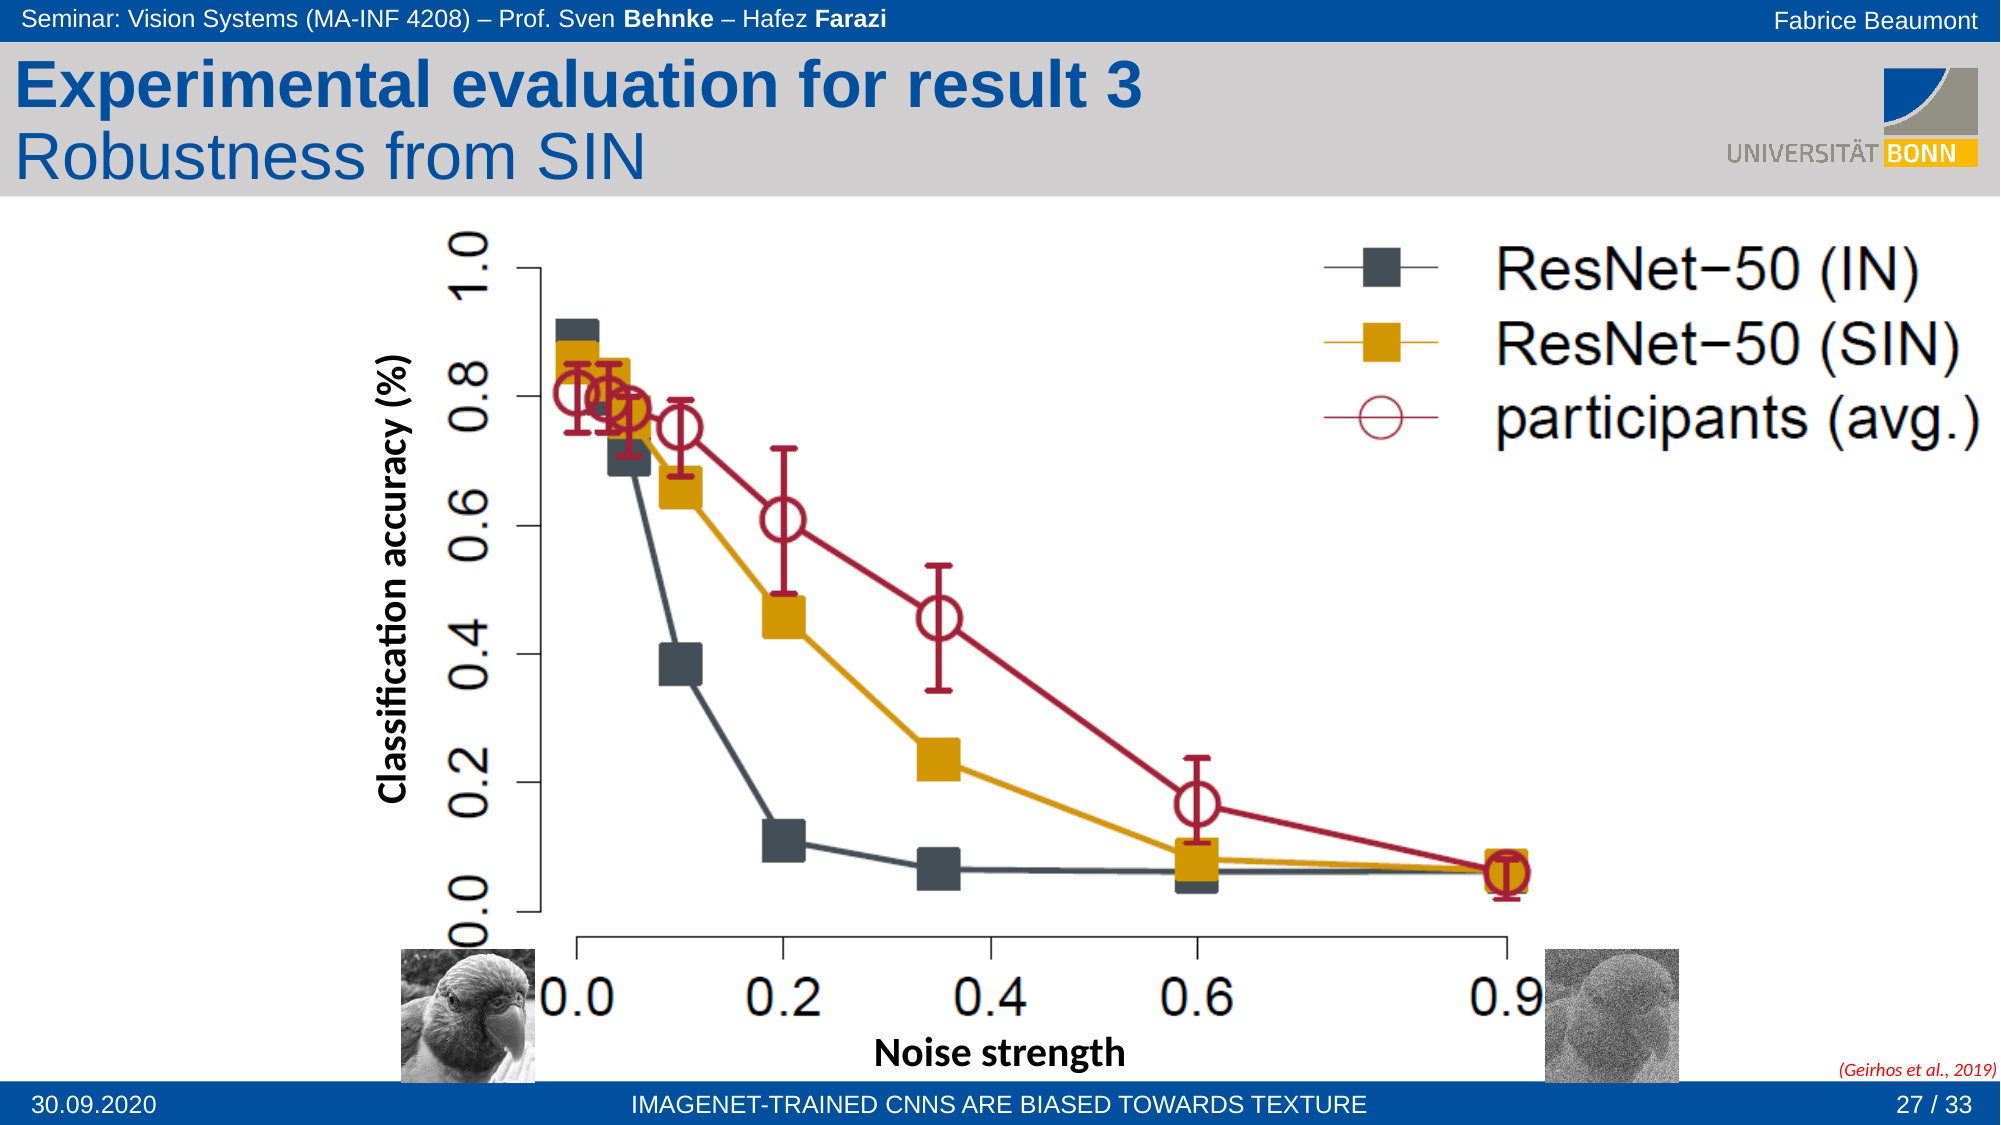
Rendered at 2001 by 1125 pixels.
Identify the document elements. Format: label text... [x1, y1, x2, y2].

text_box Classification accuracy (%) [356, 338, 422, 820]
picture [401, 208, 1989, 1083]
picture [1724, 44, 1978, 187]
text_box (Geirhos et al., 2019) [1838, 1057, 2000, 1080]
text_box Noise strength [859, 1038, 1142, 1082]
list Experimental evaluation for result 3 Robustness from SIN [0, 42, 1725, 122]
text_box 27 / 33 [1850, 1081, 1988, 1125]
